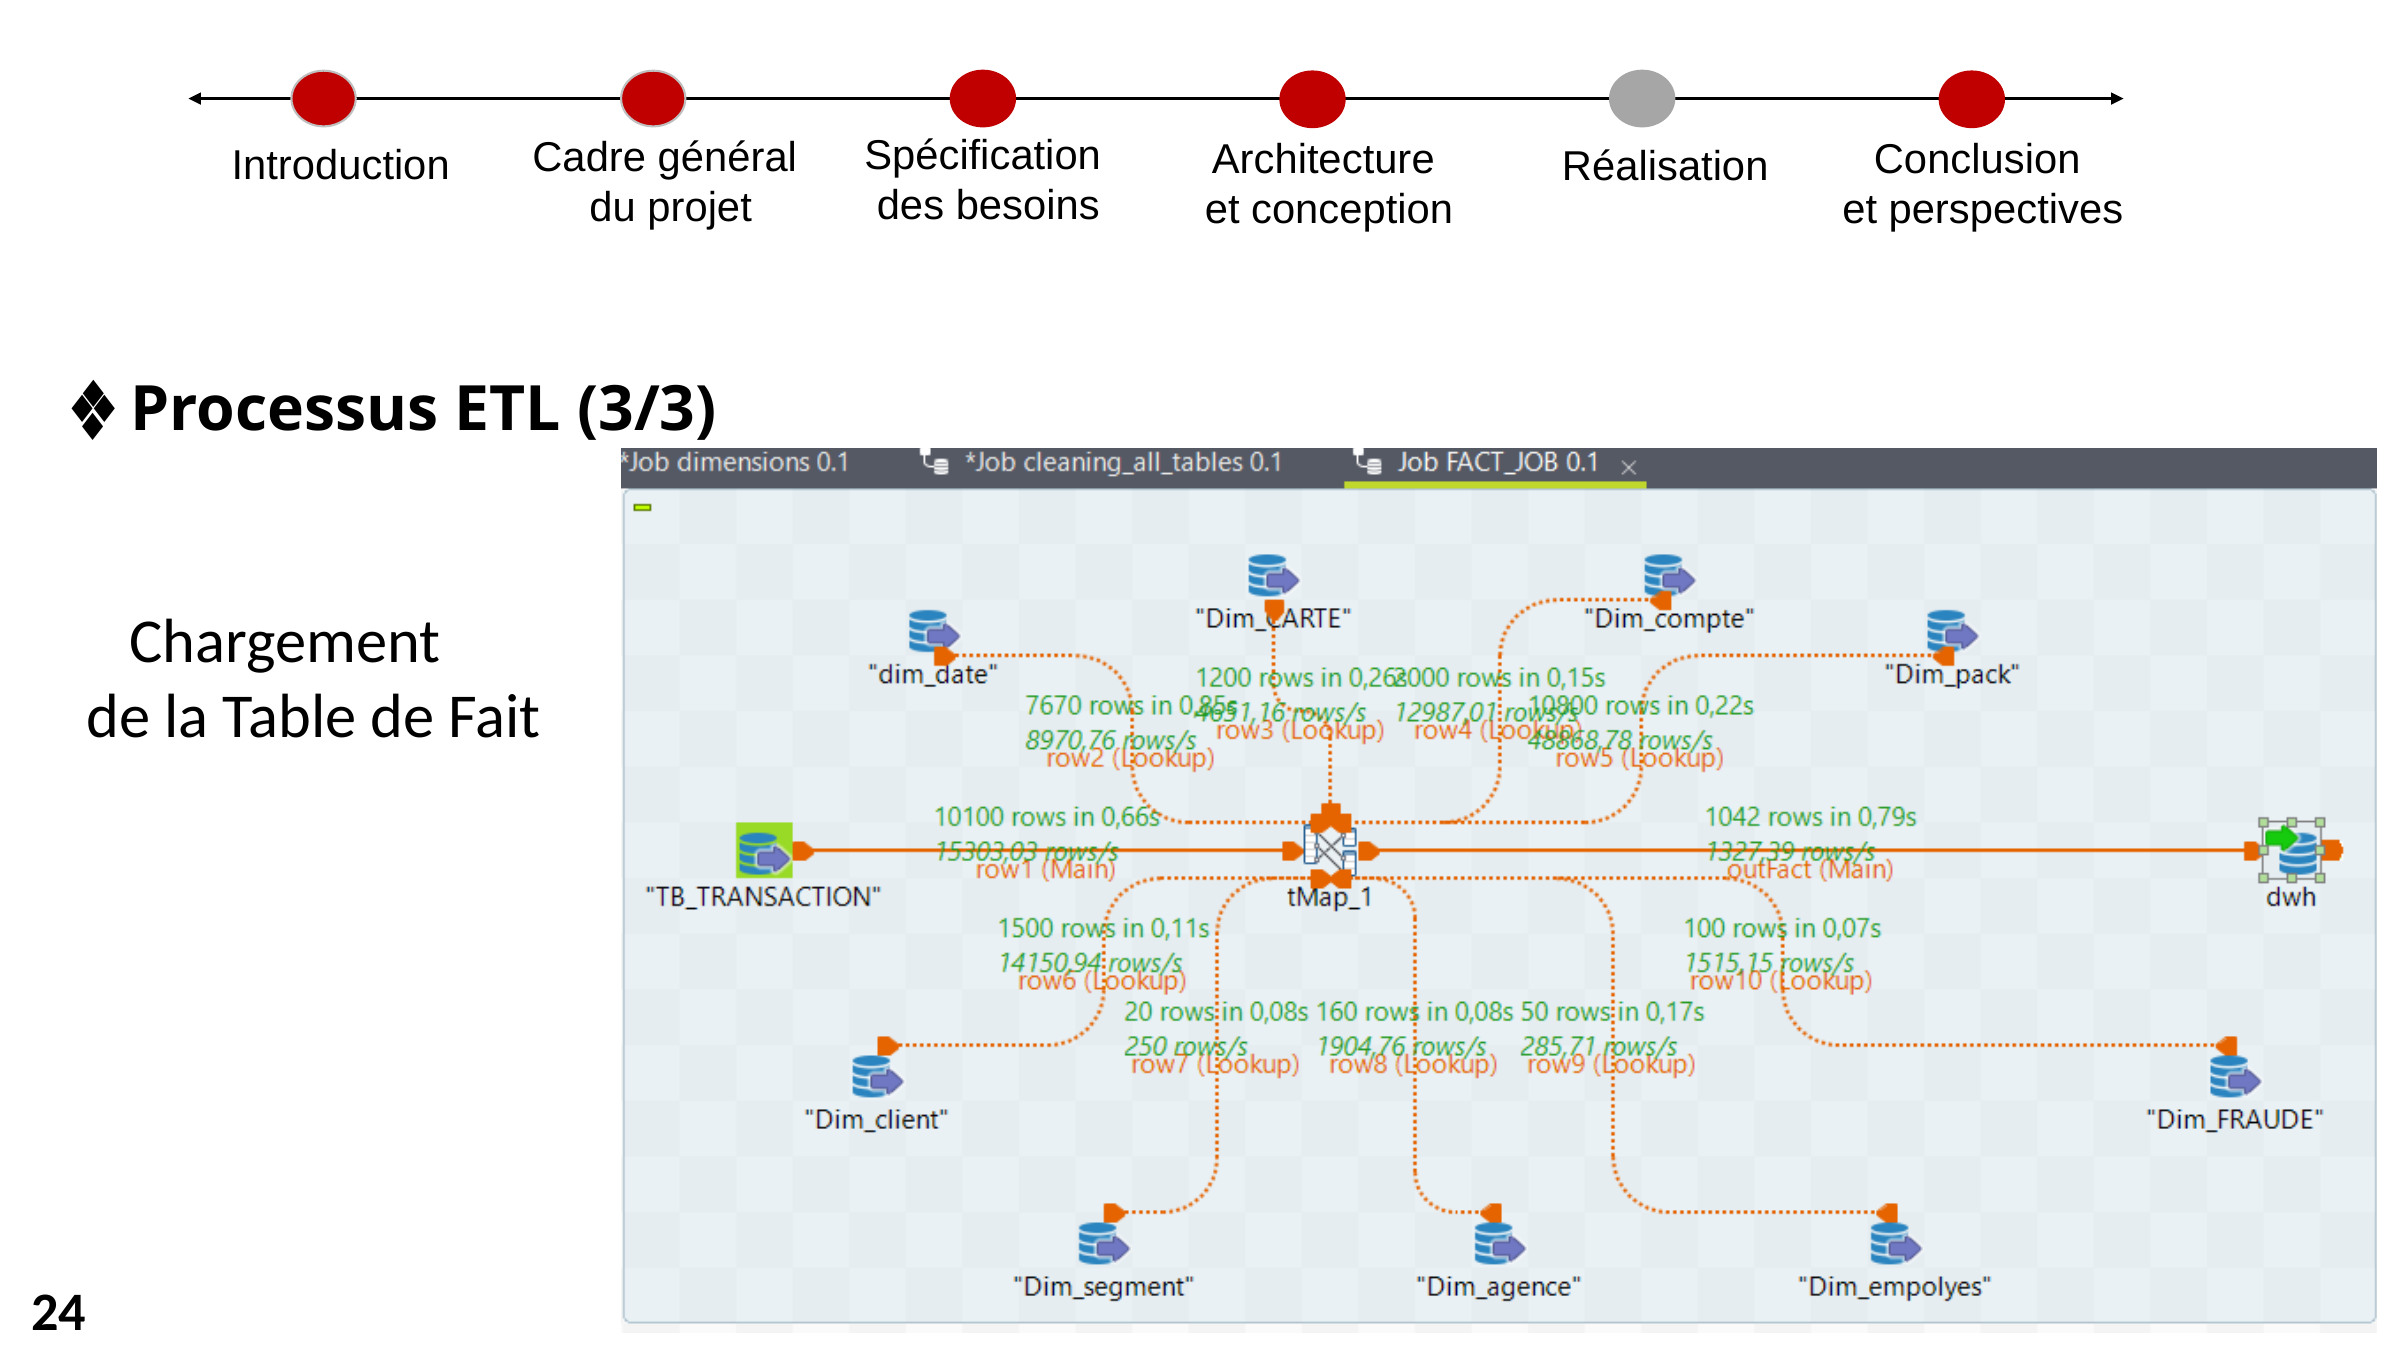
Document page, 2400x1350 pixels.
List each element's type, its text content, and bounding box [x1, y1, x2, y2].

text_box 24 [16, 1269, 124, 1349]
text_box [291, 70, 2004, 120]
text_box Chargement de la Table de Fait [71, 536, 576, 814]
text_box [216, 120, 2151, 242]
text_box Processus ETL (3/3) [115, 369, 827, 452]
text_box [50, 362, 135, 447]
picture [621, 448, 2377, 1333]
